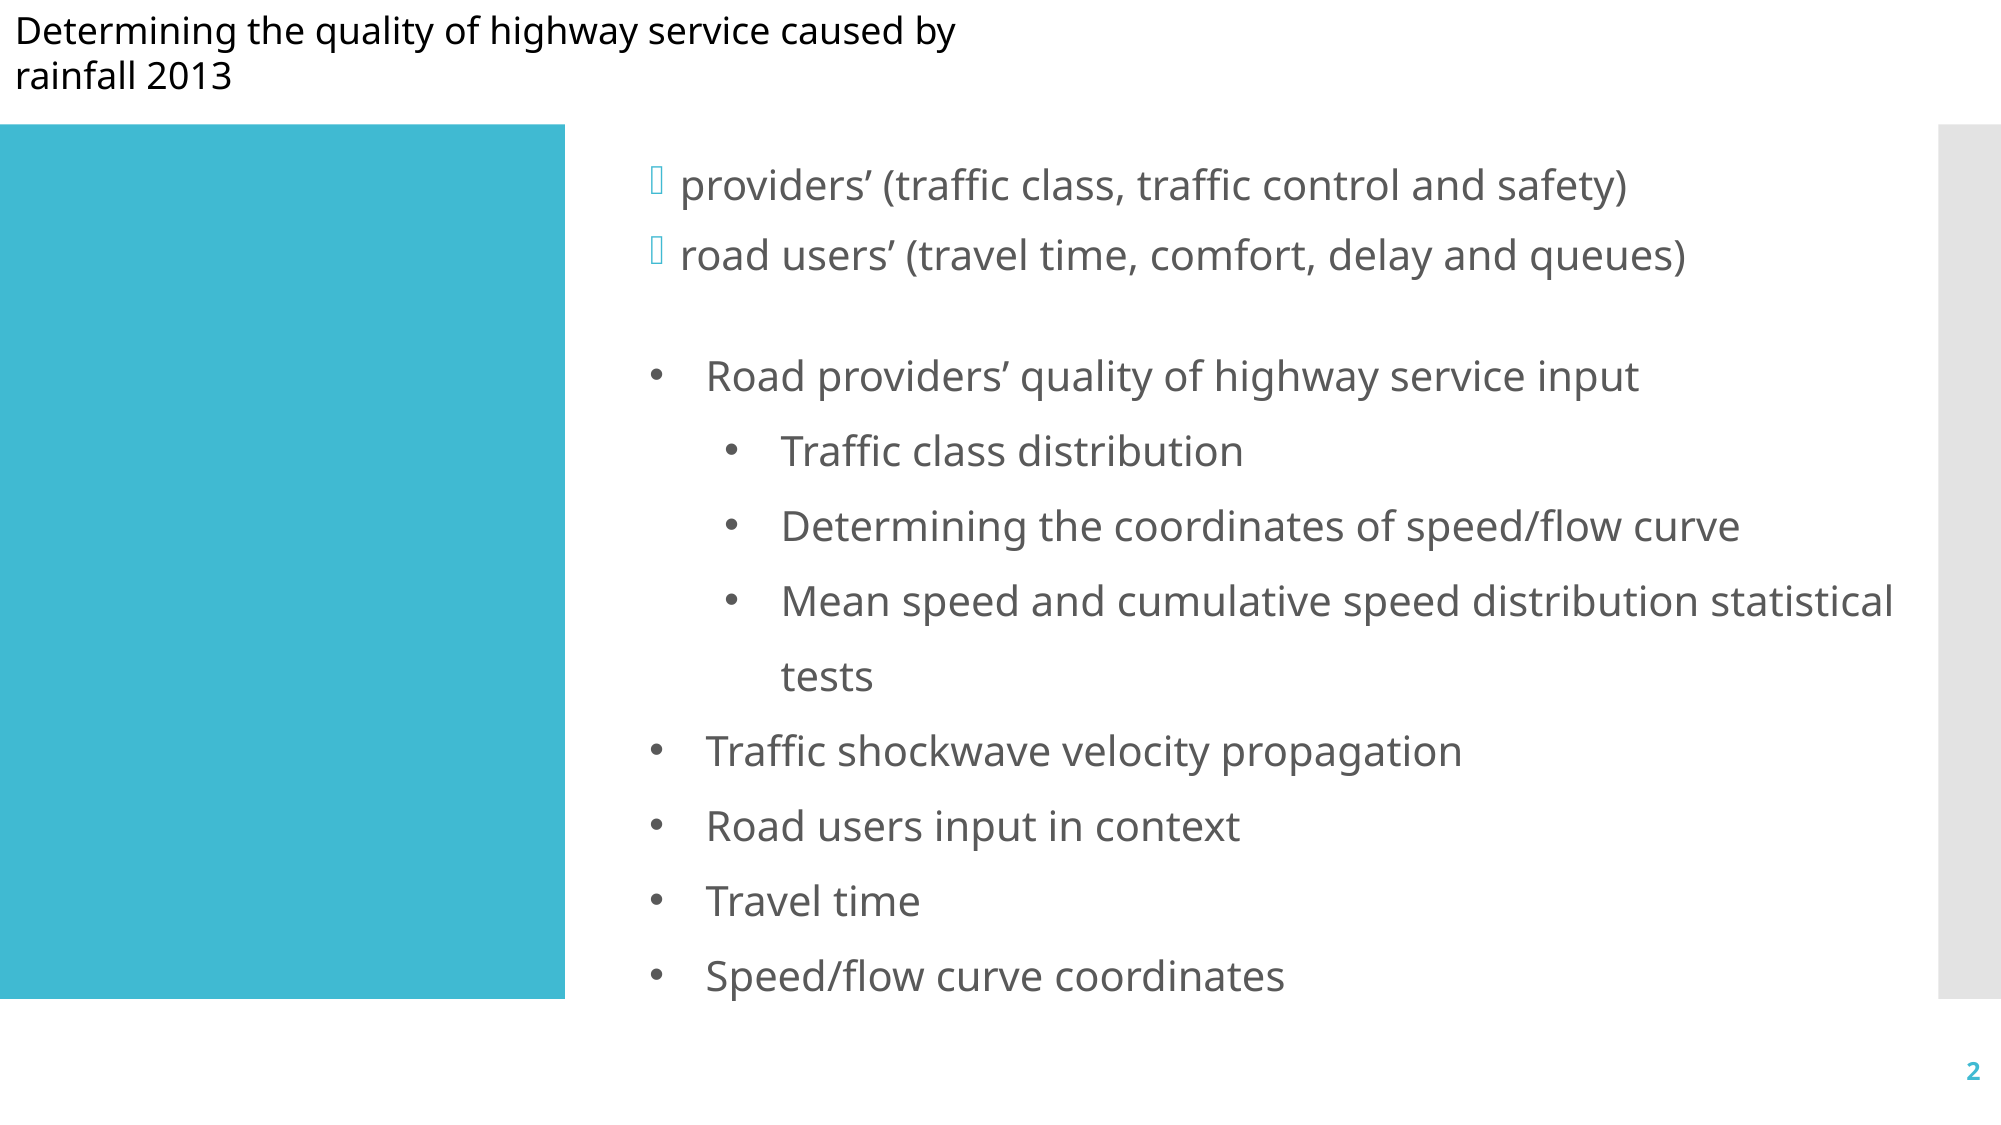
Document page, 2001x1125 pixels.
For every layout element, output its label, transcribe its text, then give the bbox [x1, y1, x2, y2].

list providers’ (traffic class, traffic control and safety) road users’ (travel time, comfort, delay and queues) [634, 141, 1835, 302]
slide_number 2 [1744, 1042, 1996, 1103]
text_box Road providers’ quality of highway service input Traffic class distribution Determining the coordinates of speed/flow curve Mean speed and cumulative speed distribution statistical tests Traffic shockwave velocity propagation Road users input in context Travel time Speed/flow curve coordinates [634, 317, 1914, 1007]
text_box Determining the quality of highway service caused by rainfall 2013 [0, 0, 1068, 105]
